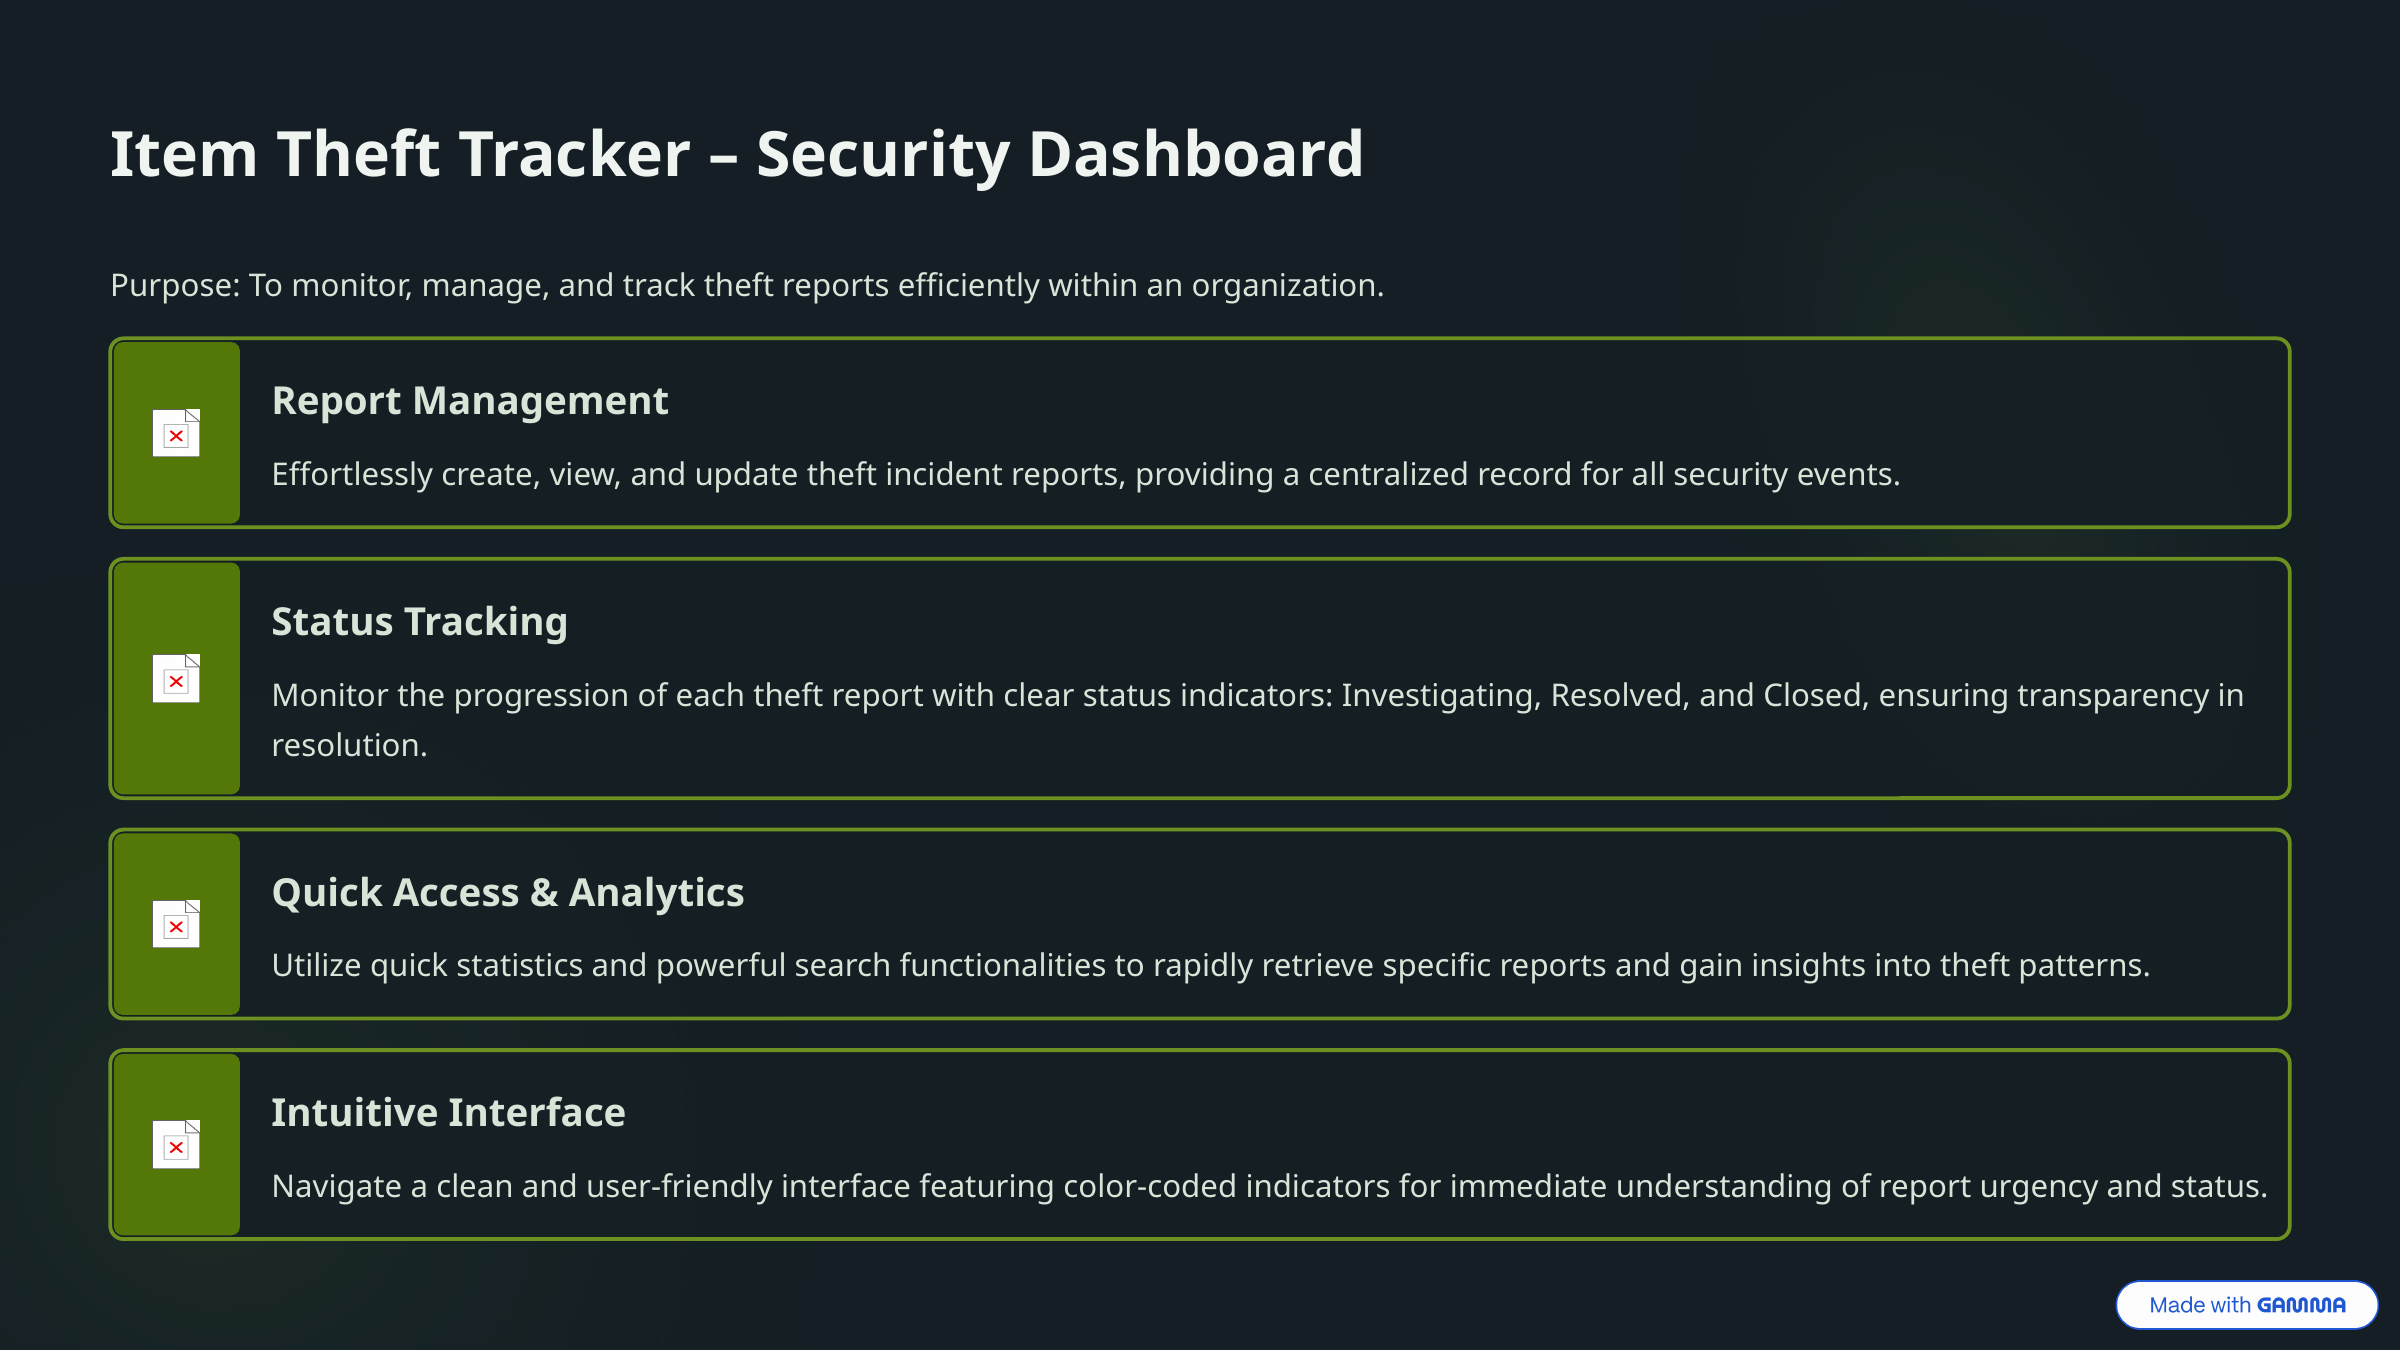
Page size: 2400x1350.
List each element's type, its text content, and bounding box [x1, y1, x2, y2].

text_box [110, 558, 2290, 799]
text_box Navigate a clean and user-friendly interface featuring color-coded indicators for immediate understanding of report urgency and status. [271, 1153, 2255, 1204]
text_box [113, 1053, 240, 1236]
text_box Status Tracking [271, 594, 763, 644]
text_box Monitor the progression of each theft report with clear status indicators: Investigating, Resolved, and Closed, ensuring transparency in resolution. [271, 662, 2255, 763]
text_box [110, 829, 2290, 1019]
text_box Effortlessly create, view, and update theft incident reports, providing a centralized record for all security events. [271, 441, 2255, 493]
text_box Utilize quick statistics and powerful search functionalities to rapidly retrieve specific reports and gain insights into theft patterns. [271, 933, 2255, 984]
picture [2106, 1271, 2389, 1339]
text_box Intuitive Interface [271, 1085, 820, 1135]
text_box Item Theft Tracker – Security Dashboard [110, 110, 2127, 190]
picture [152, 409, 200, 457]
text_box [110, 338, 2290, 528]
text_box Report Management [271, 373, 930, 423]
text_box [113, 833, 240, 1015]
text_box [113, 342, 240, 524]
text_box Purpose: To monitor, manage, and track theft reports efficiently within an organization. [110, 252, 2290, 303]
picture [152, 900, 200, 948]
picture [152, 1120, 200, 1169]
text_box [113, 562, 240, 795]
picture [152, 654, 200, 703]
text_box Quick Access & Analytics [271, 864, 1056, 915]
text_box [110, 1050, 2290, 1240]
